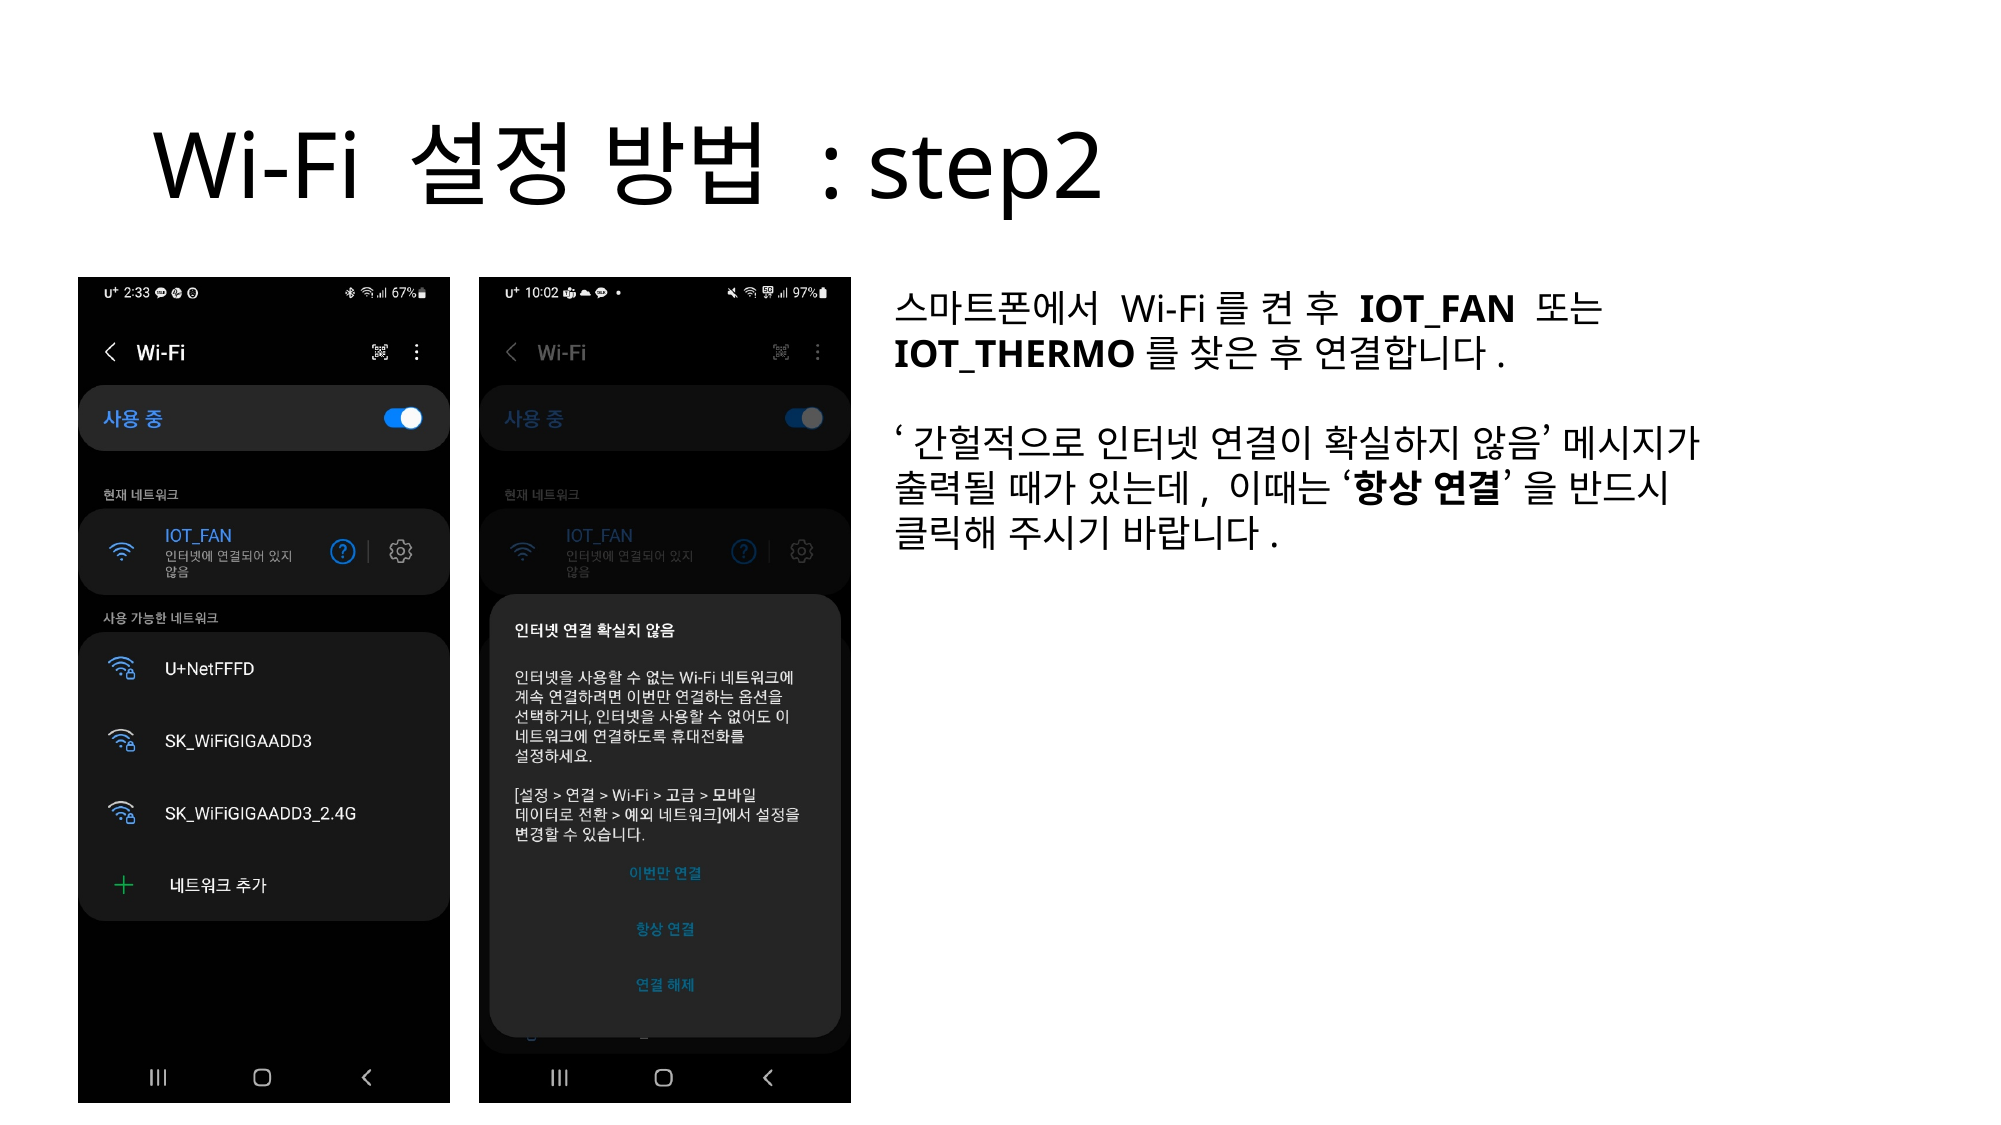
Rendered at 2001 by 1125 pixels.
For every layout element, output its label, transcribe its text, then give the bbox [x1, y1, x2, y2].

picture [78, 277, 450, 1103]
title Wi-Fi 설정 방법 : step2 [137, 59, 1863, 278]
text_box 스마트폰에서 Wi-Fi를 켠 후 IOT_FAN 또는 IOT_THERMO를 찾은 후 연결합니다. ‘간헐적으로 인터넷 연결이 확실하지 않음’ 메시지가 출력될 때가 있는데, 이때는 ‘항상 연결’ 을 반드시 클릭해 주시기 바랍니다. [879, 277, 1787, 652]
picture [479, 277, 851, 1103]
